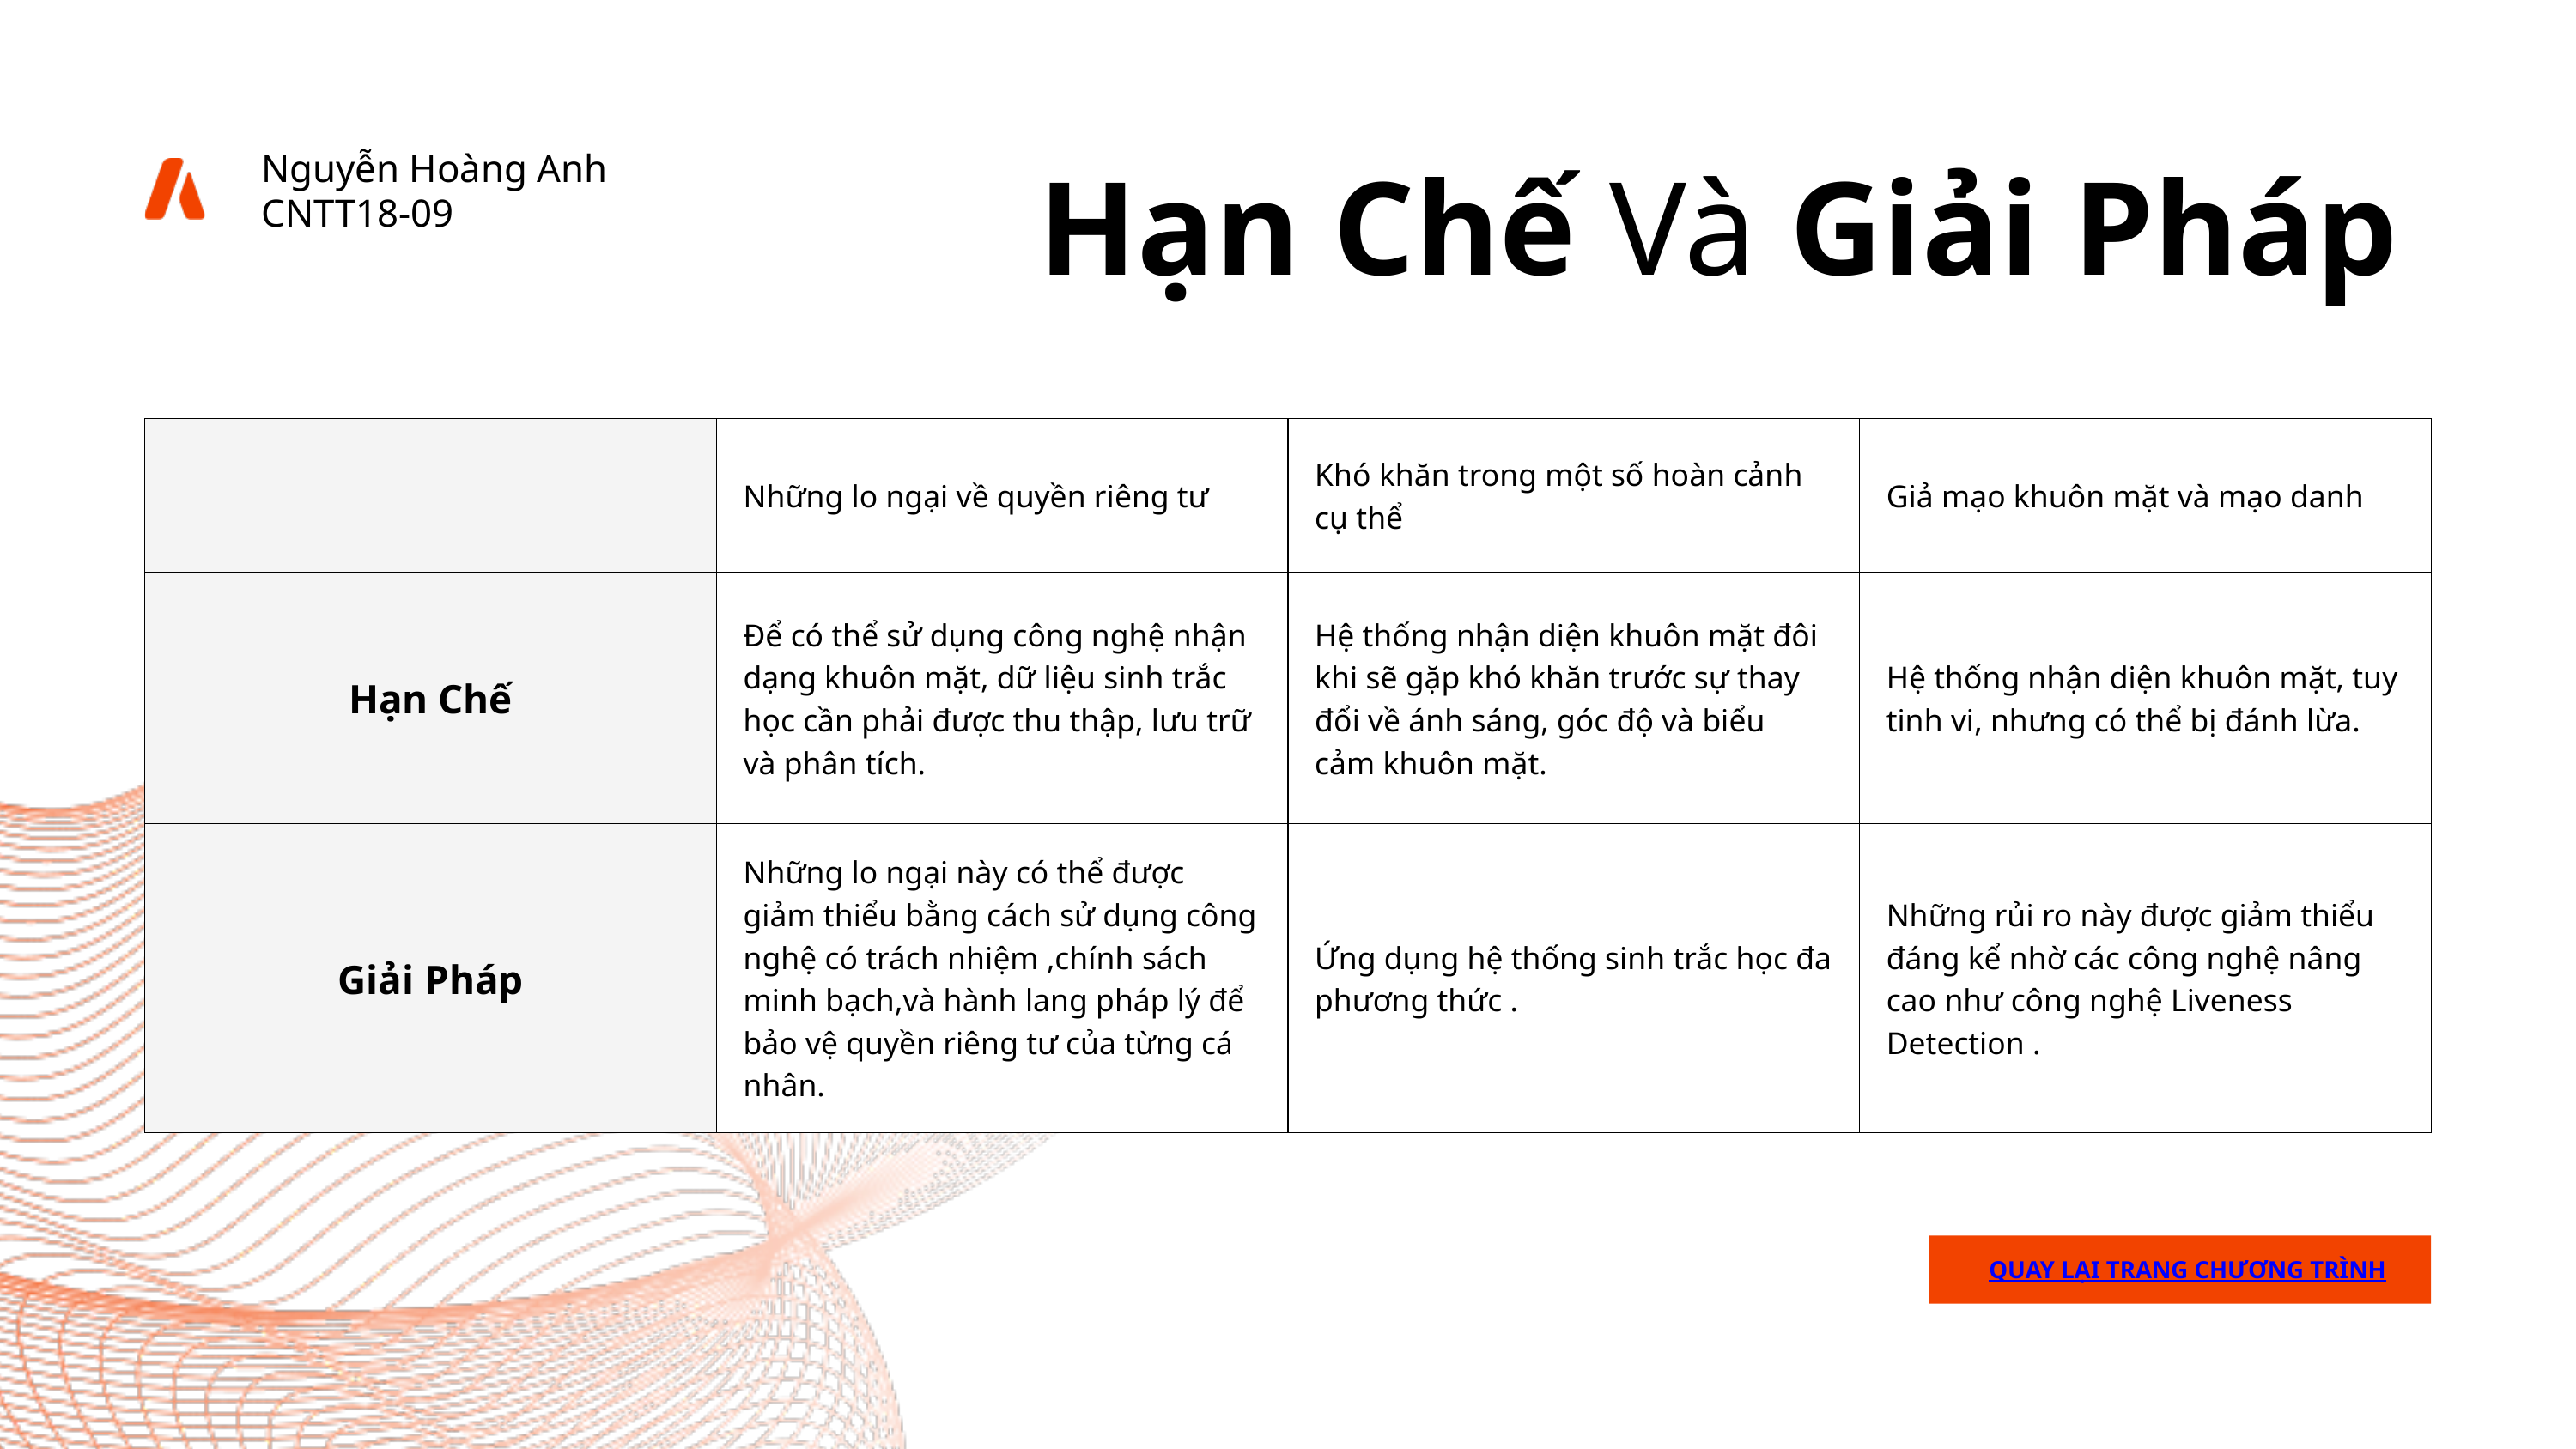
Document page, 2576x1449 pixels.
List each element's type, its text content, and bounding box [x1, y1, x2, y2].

table_cell Những rủi ro này được giảm thiểu đáng kể nhờ các công nghệ nâng cao như công nghệ Liveness Detection . [1860, 824, 2431, 1132]
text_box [144, 144, 641, 234]
table_header Những lo ngại về quyền riêng tư [717, 419, 1287, 572]
text_box Hạn Chế Và Giải Pháp [931, 146, 2432, 301]
table_cell Giải Pháp [145, 824, 716, 1132]
text_box [0, 463, 1196, 1449]
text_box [1929, 1235, 2432, 1304]
table_cell Hệ thống nhận diện khuôn mặt đôi khi sẽ gặp khó khăn trước sự thay đổi về ánh sáng, góc độ và biểu cảm khuôn mặt. [1289, 573, 1859, 823]
table_cell Hệ thống nhận diện khuôn mặt, tuy tinh vi, nhưng có thể bị đánh lừa. [1860, 573, 2431, 823]
table_header [145, 419, 716, 572]
table_header Khó khăn trong một số hoàn cảnh cụ thể [1289, 419, 1859, 572]
table_cell Để có thể sử dụng công nghệ nhận dạng khuôn mặt, dữ liệu sinh trắc học cần phải được thu thập, lưu trữ và phân tích. [717, 573, 1287, 823]
table_cell Ứng dụng hệ thống sinh trắc học đa phương thức . [1289, 824, 1859, 1132]
table_cell Những lo ngại này có thể được giảm thiểu bằng cách sử dụng công nghệ có trách nhiệm ,chính sách minh bạch,và hành lang pháp lý để bảo vệ quyền riêng tư của từng cá nhân. [717, 824, 1287, 1132]
table_cell Hạn Chế [145, 573, 716, 823]
table_header Giả mạo khuôn mặt và mạo danh [1860, 419, 2431, 572]
